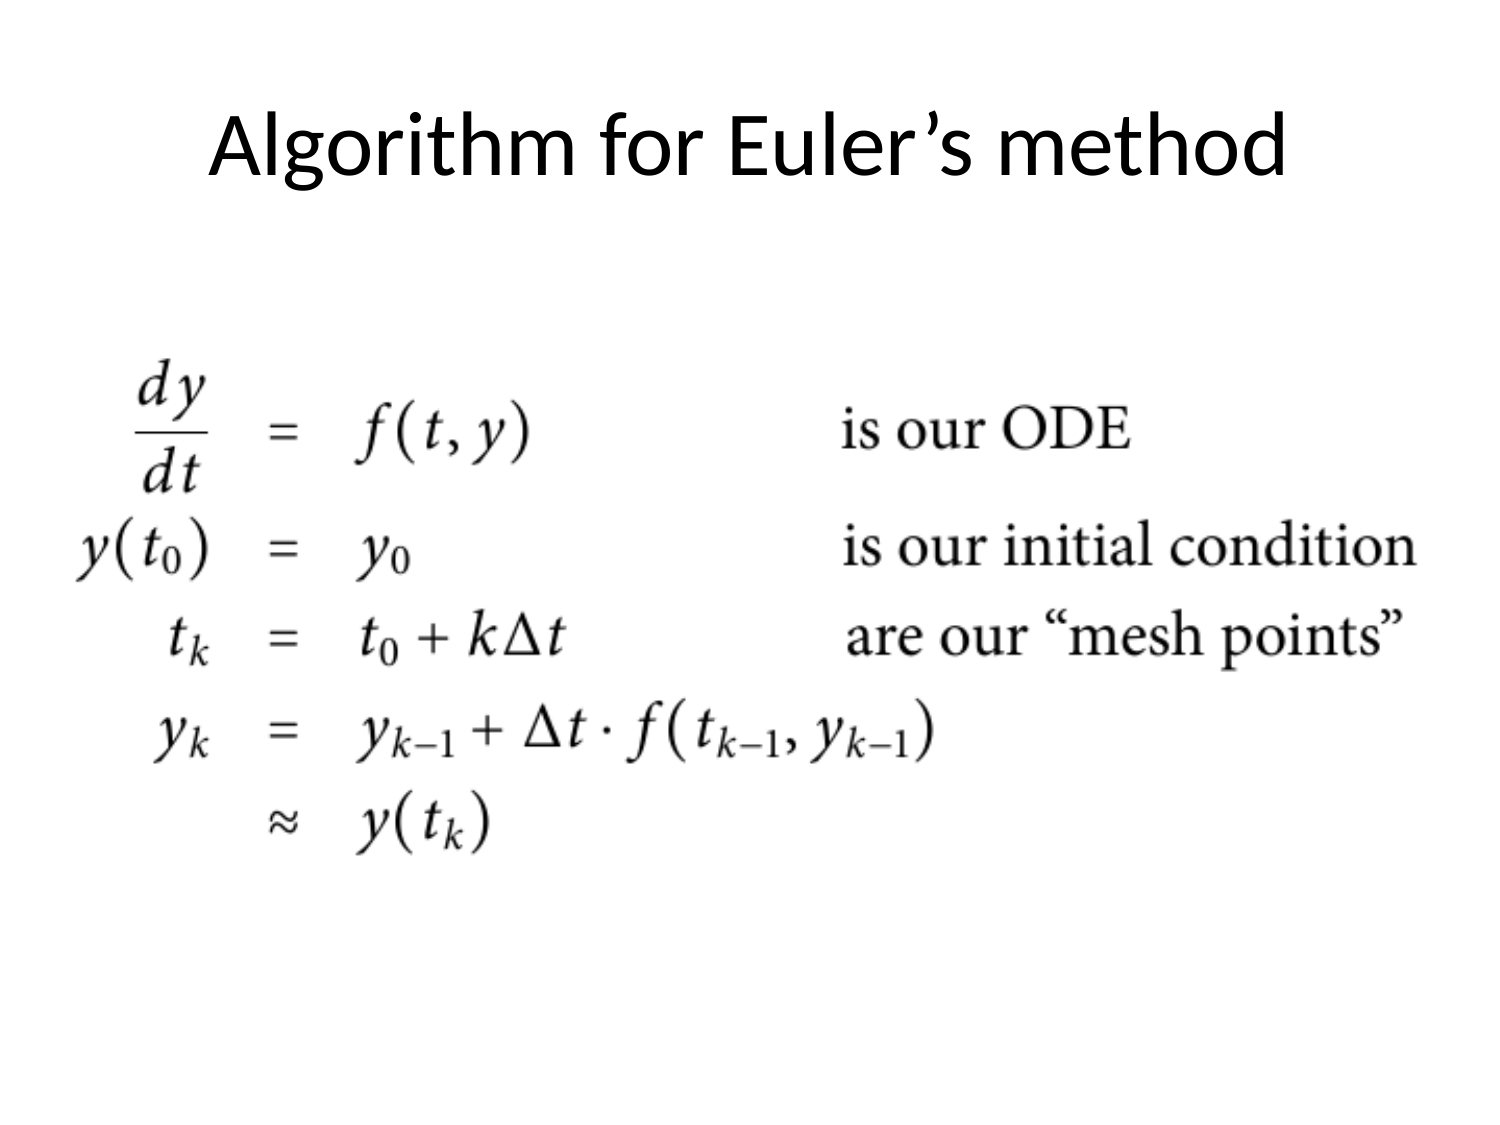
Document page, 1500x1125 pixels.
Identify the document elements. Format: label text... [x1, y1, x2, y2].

picture [74, 357, 1428, 864]
title Algorithm for Euler’s method [75, 45, 1425, 233]
